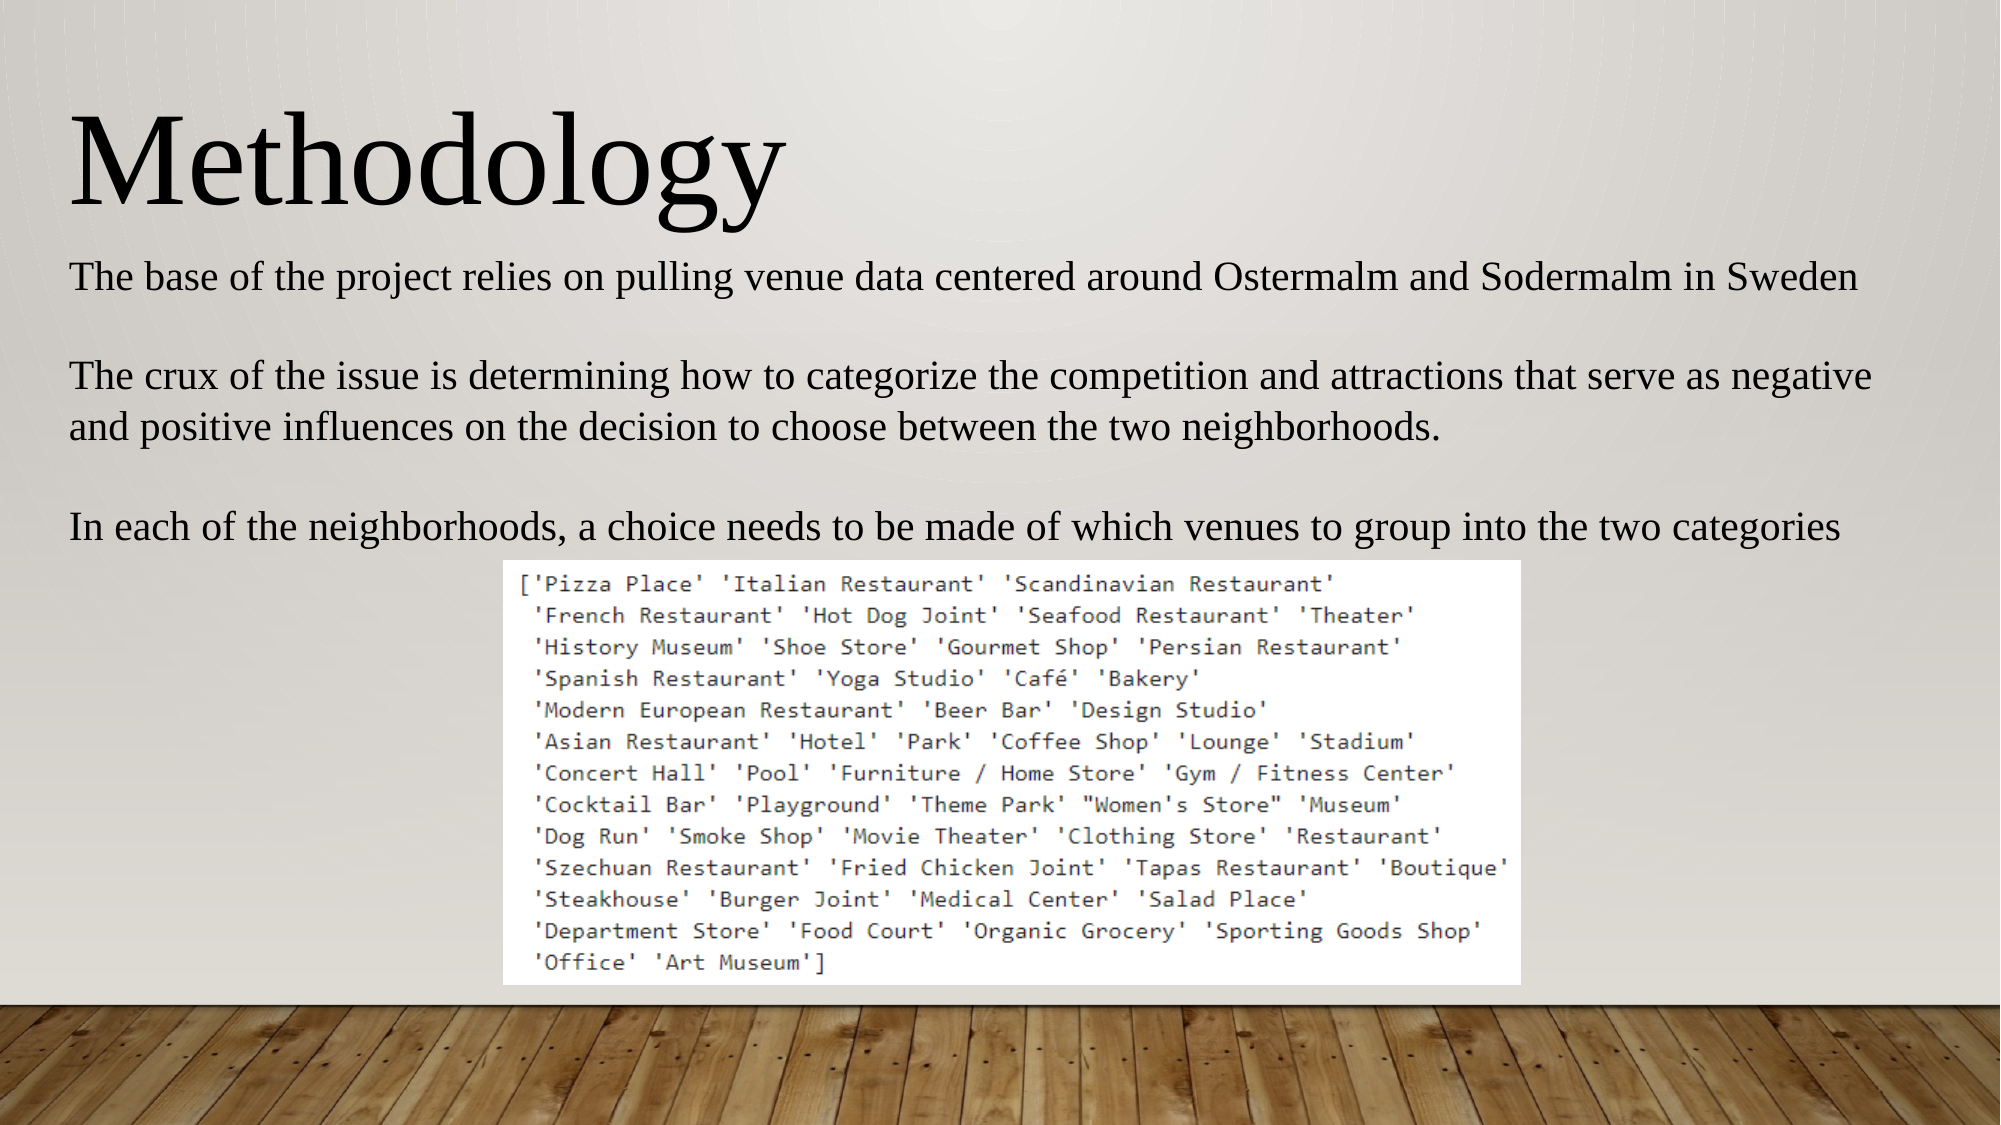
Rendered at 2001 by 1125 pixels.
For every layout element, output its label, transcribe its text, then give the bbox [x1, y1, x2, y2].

picture [0, 1005, 2000, 1125]
text_box The base of the project relies on pulling venue data centered around Ostermalm and Sodermalm in Sweden The crux of the issue is determining how to categorize the competition and attractions that serve as negative and positive influences on the decision to choose between the two neighborhoods. In each of the neighborhoods, a choice needs to be made of which venues to group into the two categories [54, 240, 1934, 556]
picture [502, 559, 1521, 985]
text_box Methodology [54, 64, 1520, 239]
